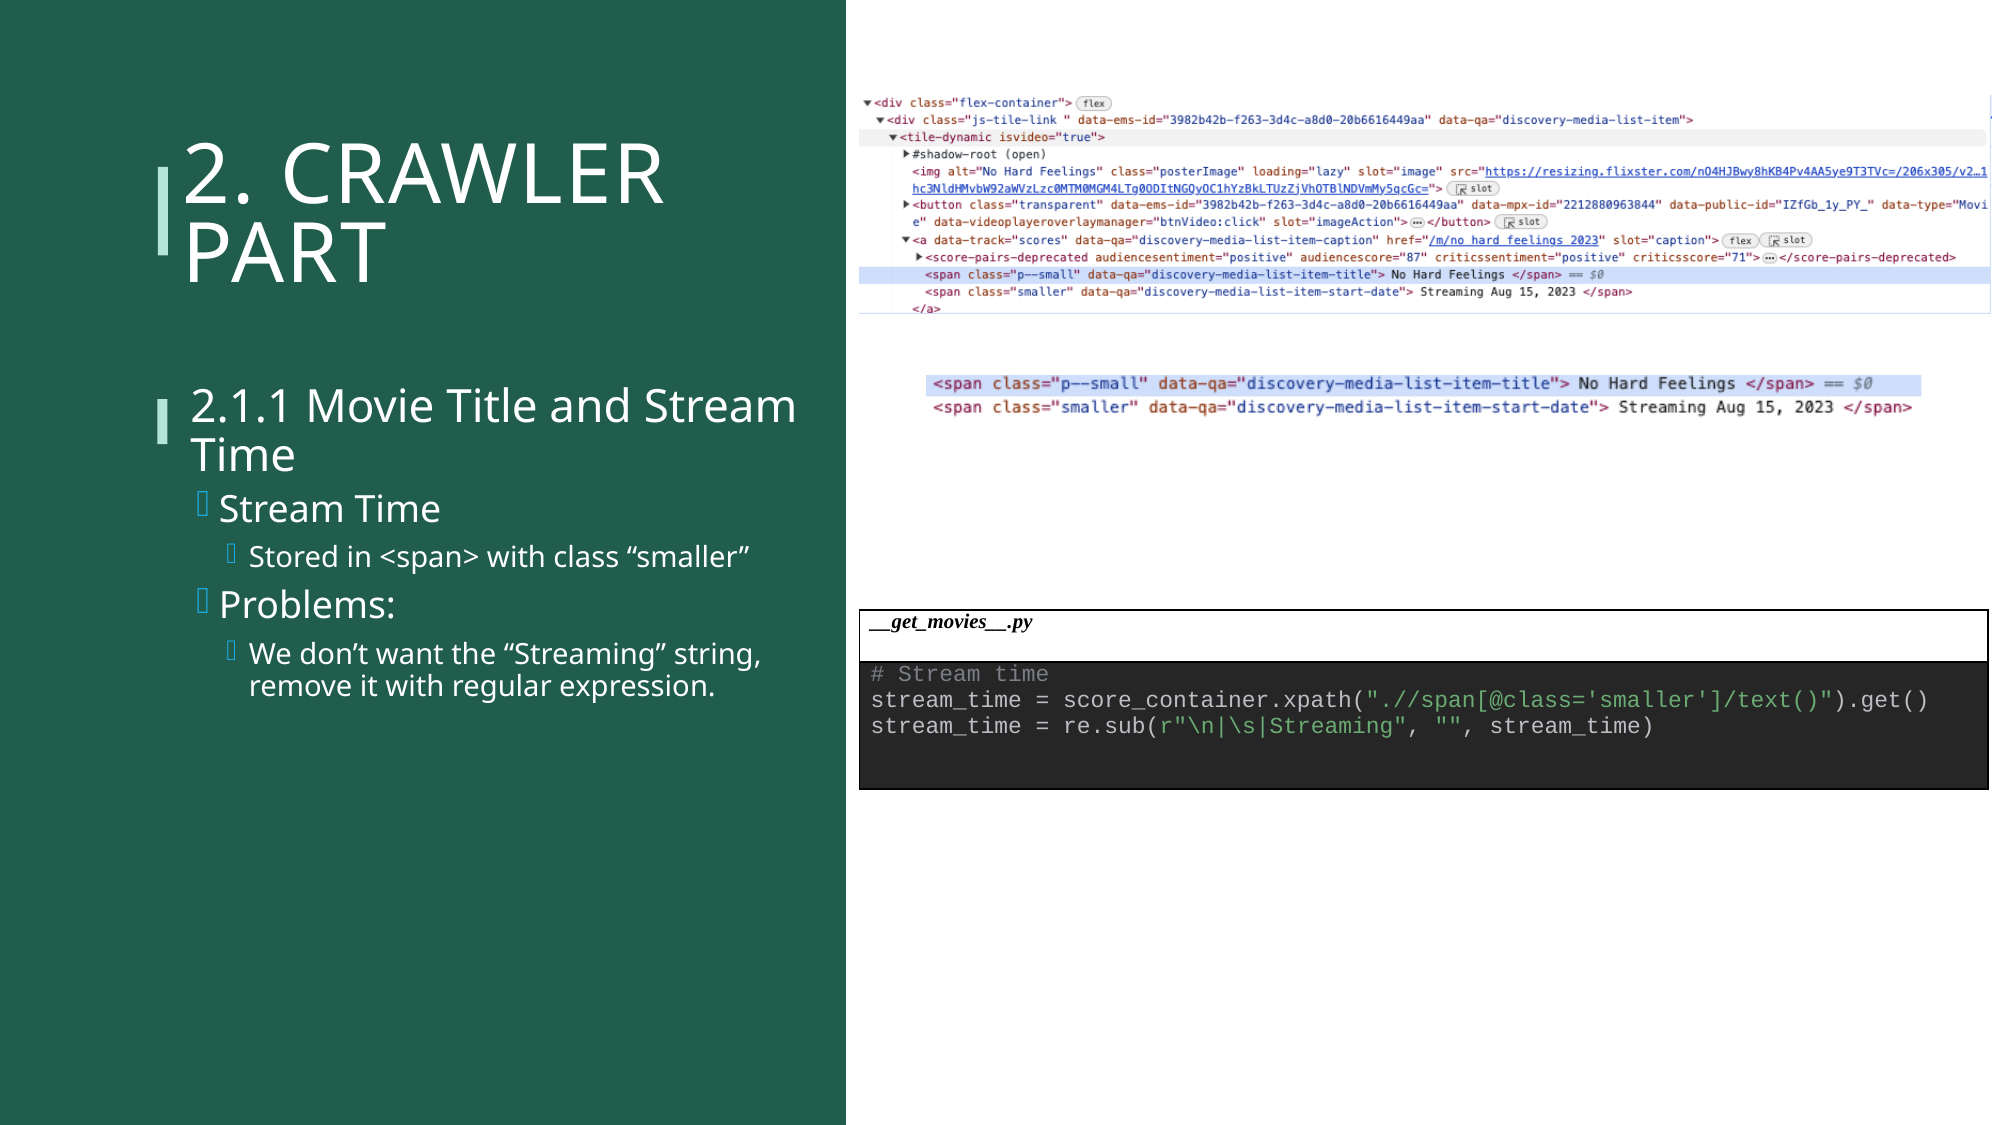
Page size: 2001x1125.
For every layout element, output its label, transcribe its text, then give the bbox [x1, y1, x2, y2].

table_cell # Stream time stream_time = score_container.xpath(".//span[@class='smaller']/text()").get() stream_time = re.sub(r"\n|\s|Streaming", "", stream_time) [860, 663, 1987, 788]
list 2.1.1 Movie Title and Stream Time Stream Time Stored in <span> with class “smaller” Problems: We don’t want the “Streaming” string, remove it with regular expression. [168, 375, 810, 1035]
table_header __get_movies__.py [860, 611, 1987, 661]
title 2. Crawler Part [168, 96, 795, 342]
picture [859, 95, 1992, 314]
picture [925, 374, 1922, 421]
